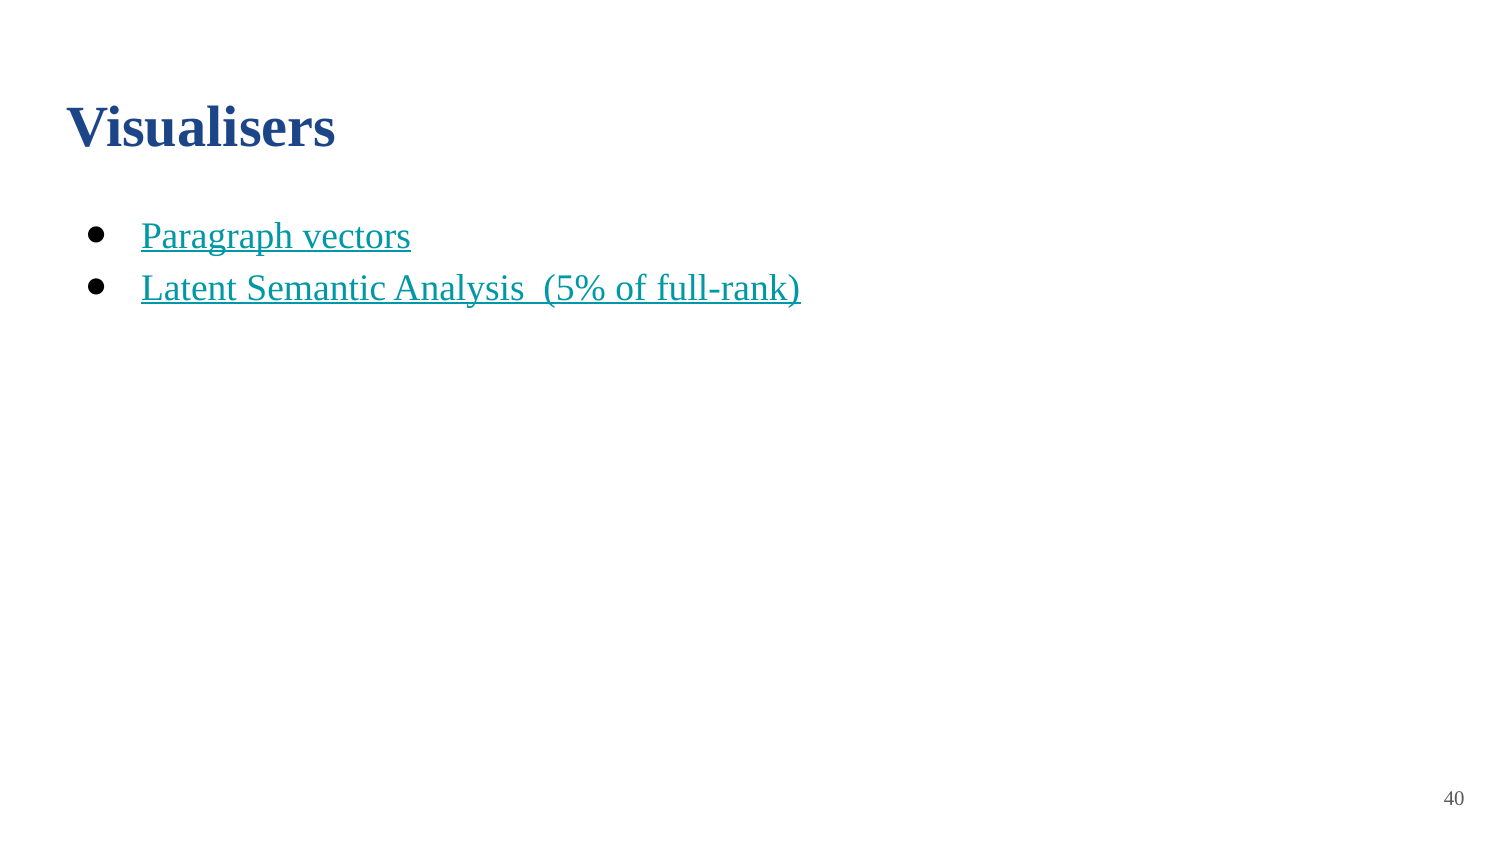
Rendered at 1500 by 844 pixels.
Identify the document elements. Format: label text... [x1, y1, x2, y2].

title Visualisers [51, 72, 1449, 167]
slide_number ‹#› [1389, 764, 1480, 830]
list Paragraph vectors Latent Semantic Analysis (5% of full-rank) [51, 189, 1449, 750]
